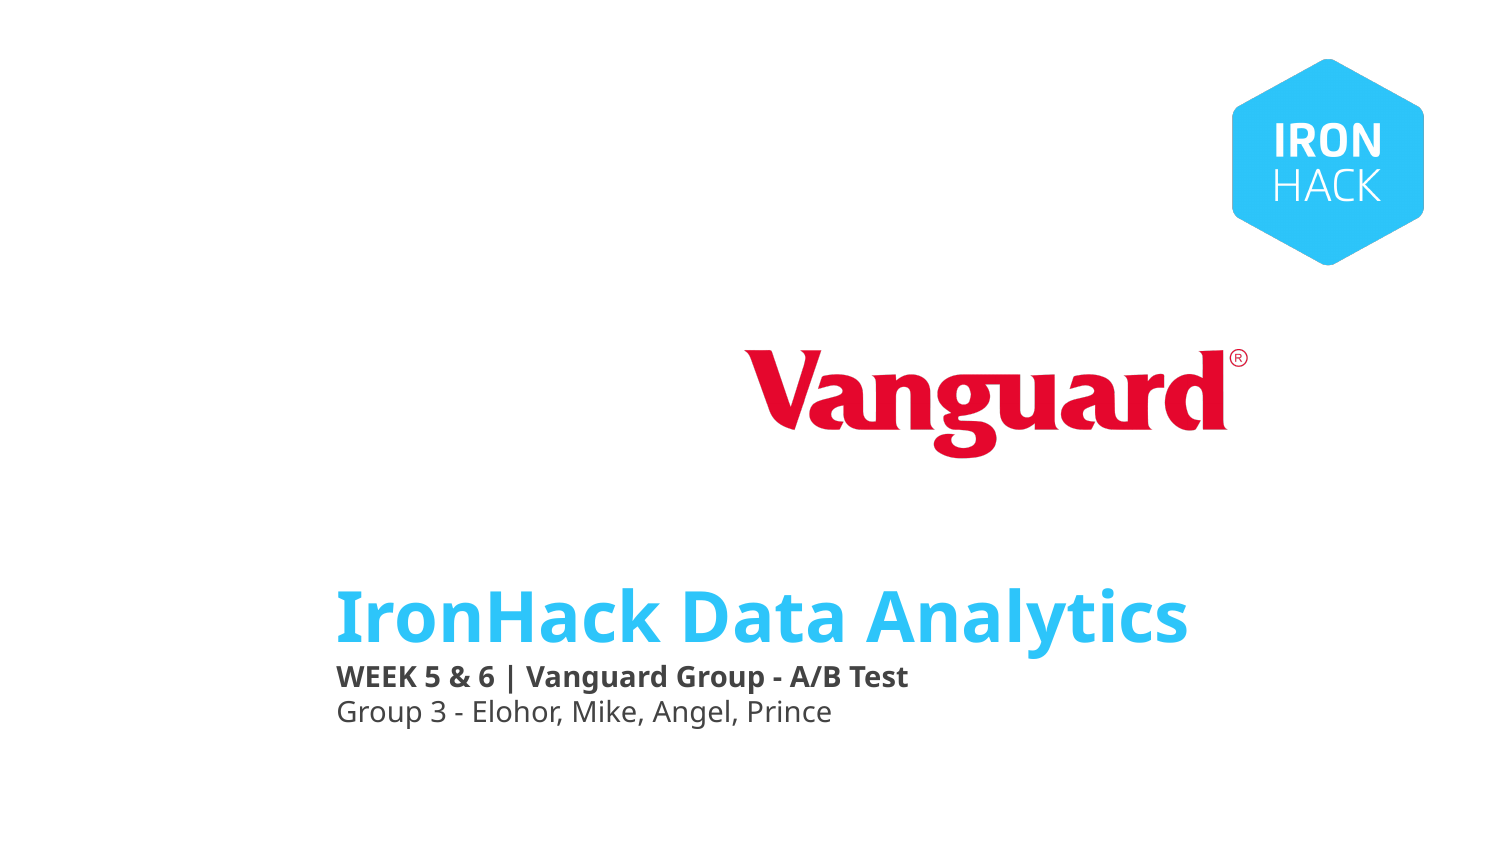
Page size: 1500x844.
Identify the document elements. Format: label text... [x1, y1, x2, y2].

picture [741, 25, 1465, 547]
text_box IronHack Data Analytics [321, 556, 1500, 651]
text_box WEEK 5 & 6 | Vanguard Group - A/B Test Group 3 - Elohor, Mike, Angel, Prince [321, 661, 1500, 726]
